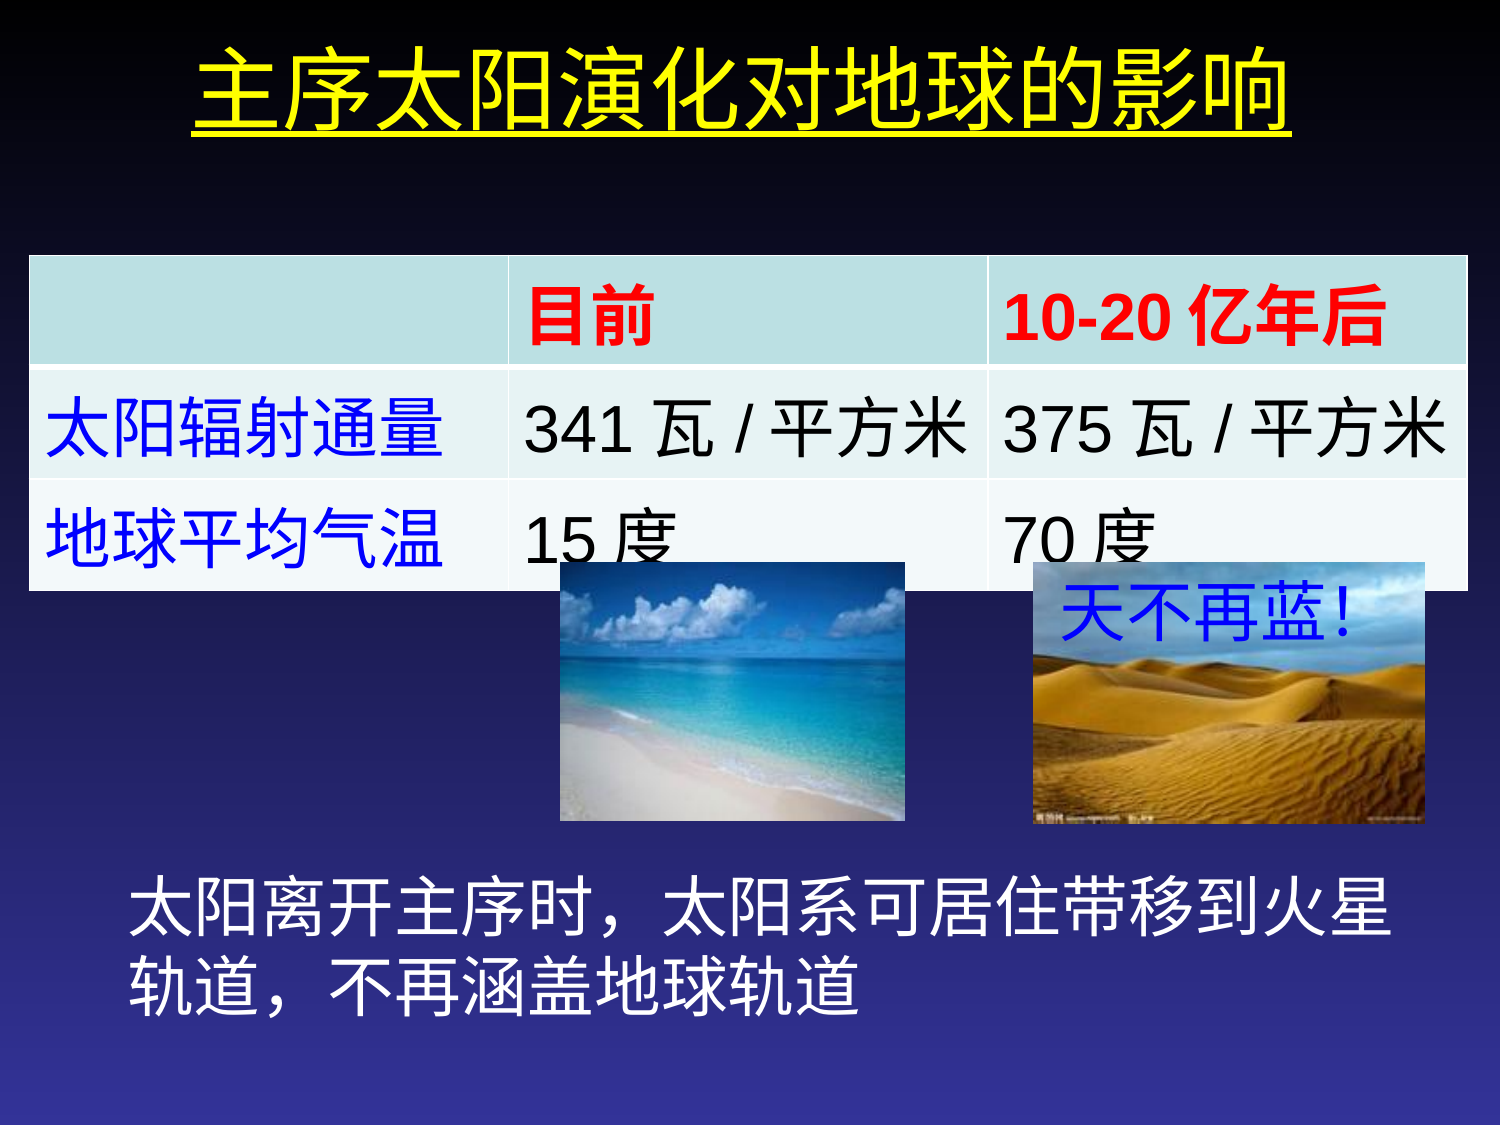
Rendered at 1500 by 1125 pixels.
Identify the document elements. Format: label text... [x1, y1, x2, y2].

text_box 太阳离开主序时，太阳系可居住带移到火星轨道，不再涵盖地球轨道 [112, 857, 1471, 1033]
table_cell 15度 [509, 480, 987, 590]
table_header 10-20亿年后 [989, 256, 1466, 364]
title 主序太阳演化对地球的影响 [41, 31, 1442, 144]
table_cell 70度 [989, 480, 1466, 590]
table_cell 375瓦/平方米 [989, 370, 1466, 478]
table_header [30, 256, 508, 364]
picture [560, 562, 905, 821]
picture [887, 738, 905, 743]
table_cell 地球平均气温 [30, 480, 508, 590]
table_cell 341瓦/平方米 [509, 370, 987, 478]
table_cell 太阳辐射通量 [30, 370, 508, 478]
picture [1033, 562, 1425, 824]
table_header 目前 [509, 256, 987, 364]
